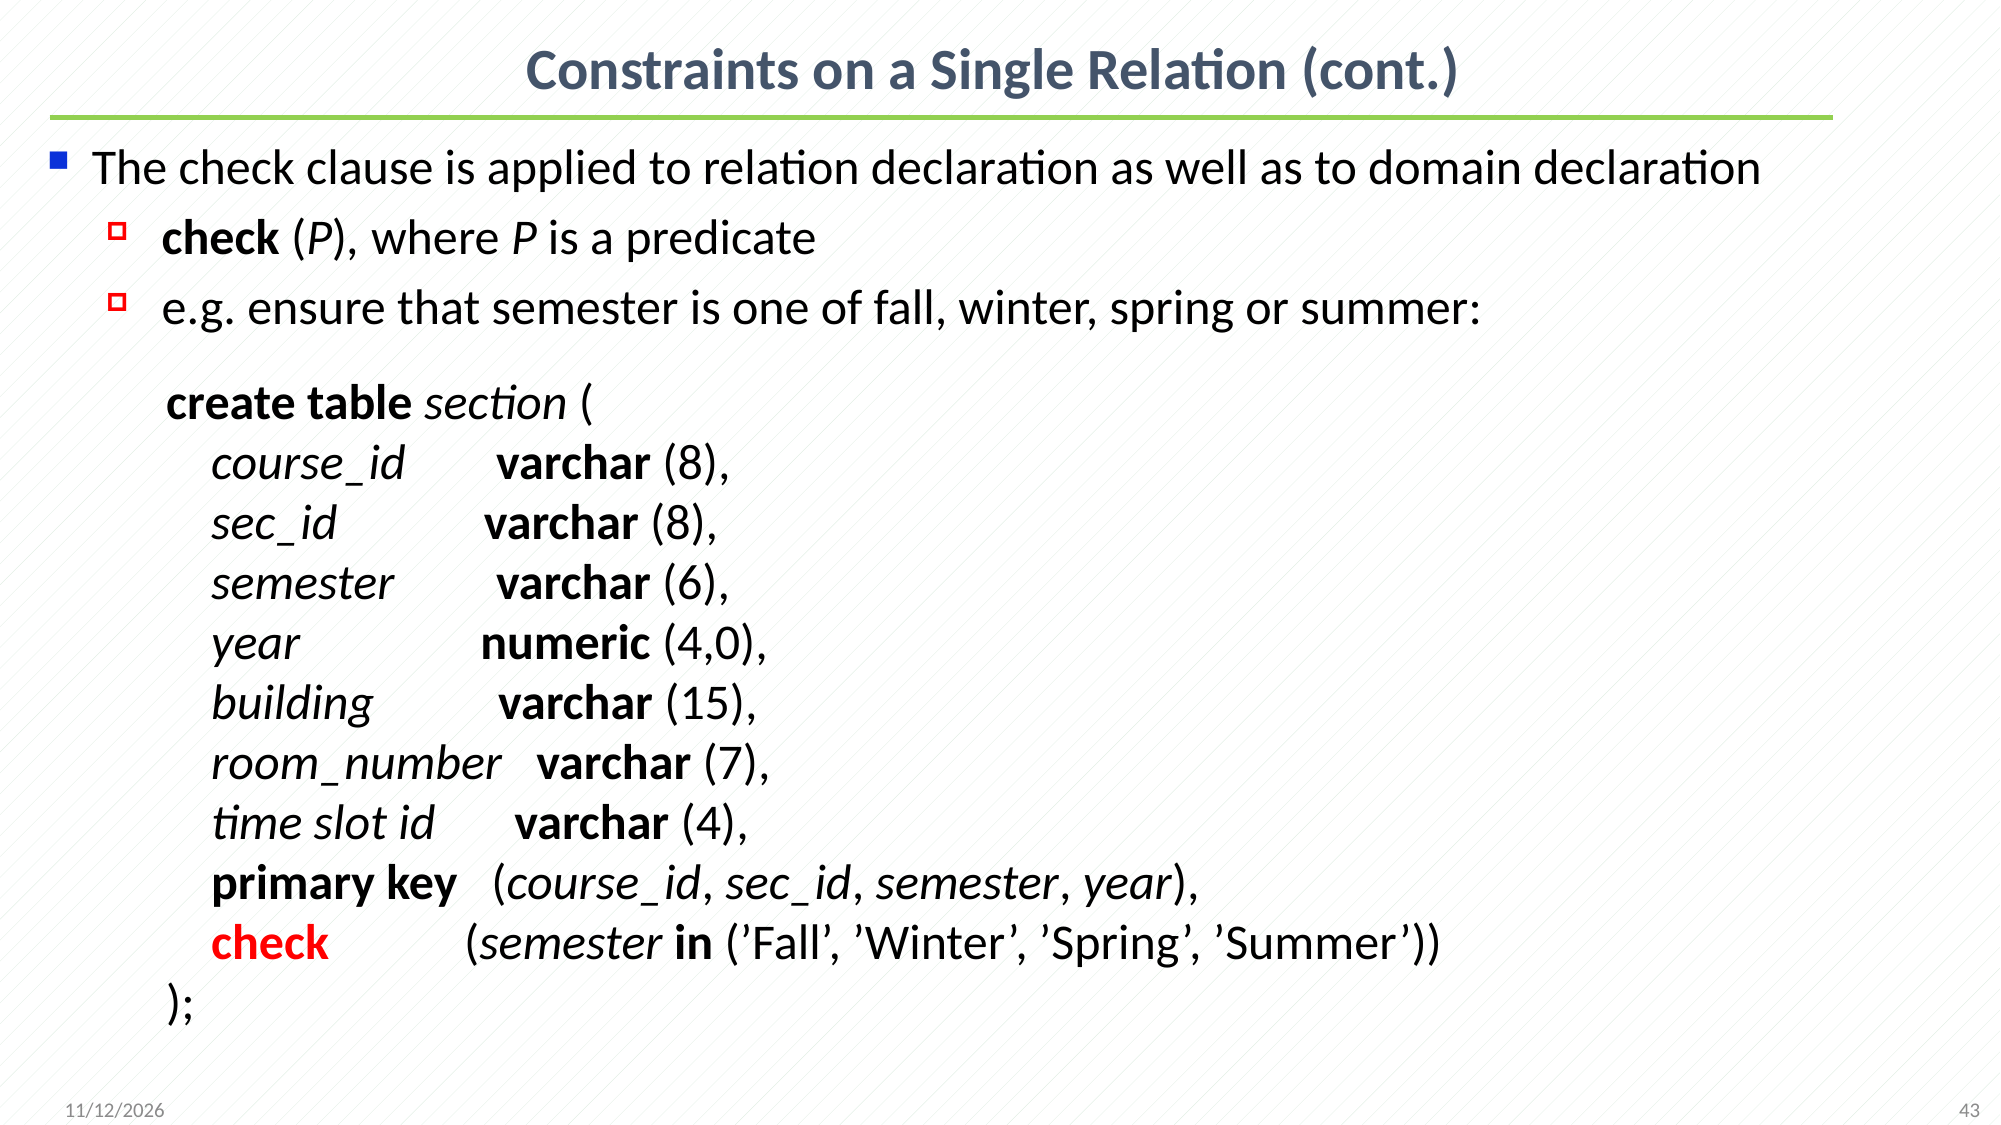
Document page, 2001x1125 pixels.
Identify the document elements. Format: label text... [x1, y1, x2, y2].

text_box create table section ( course_id varchar (8), sec_id varchar (8), semester varchar (6), year numeric (4,0), building varchar (15), room_number varchar (7), time slot id varchar (4), primary key (course_id, sec_id, semester, year), check (semester in (’Fall’, ’Winter’, ’Spring’, ’Summer’)) ); [151, 361, 1546, 1023]
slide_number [49, 1079, 500, 1125]
slide_number 43 [1545, 1079, 1996, 1125]
title Constraints on a Single Relation (cont.) [50, 13, 1949, 126]
list The check clause is applied to relation declaration as well as to domain declaration check (P), where P is a predicate e.g. ensure that semester is one of fall, winter, spring or summer: [32, 126, 1974, 1081]
